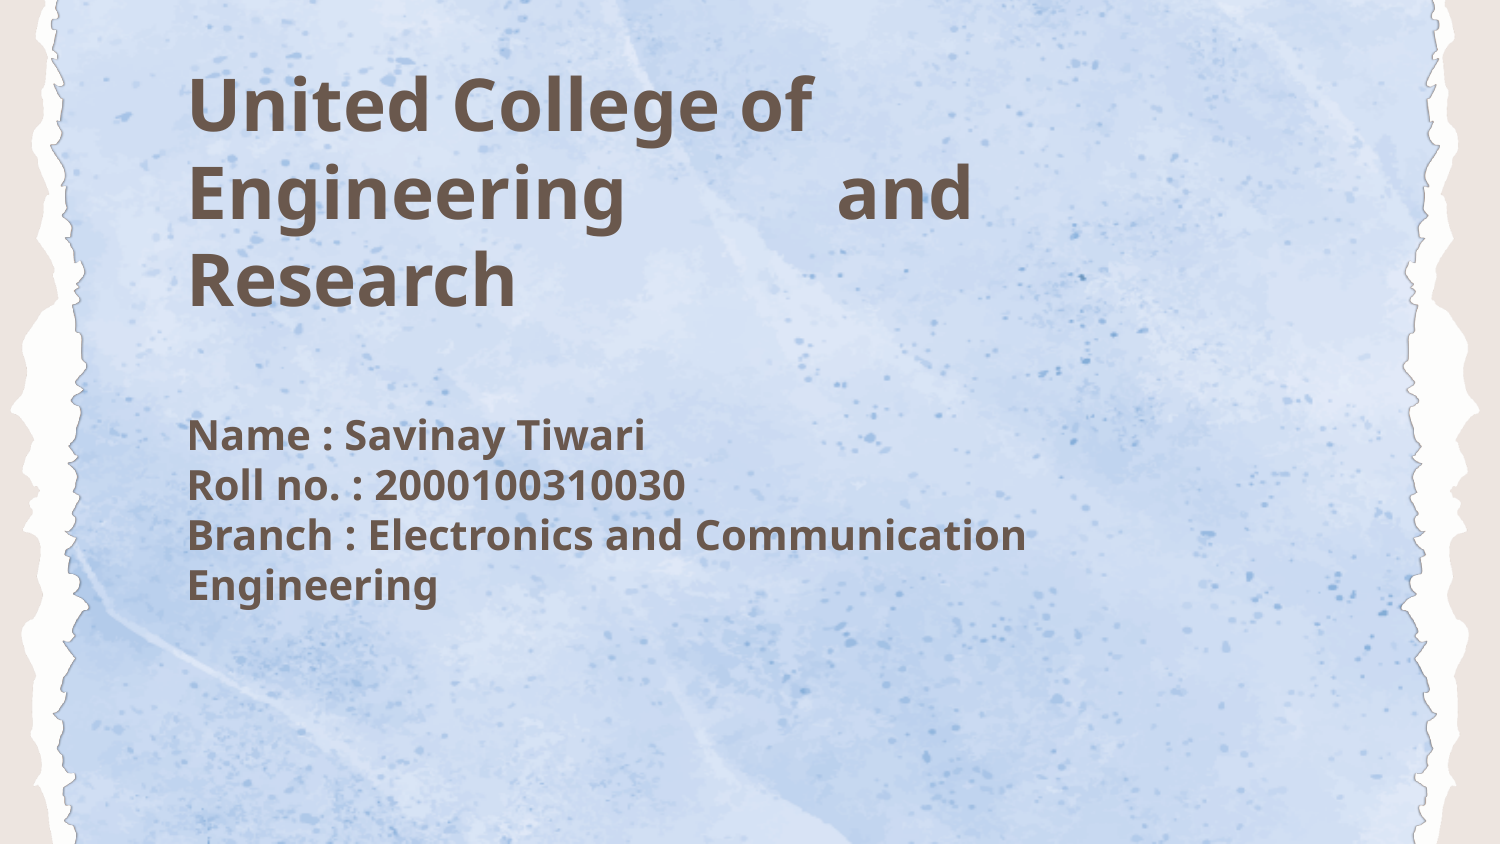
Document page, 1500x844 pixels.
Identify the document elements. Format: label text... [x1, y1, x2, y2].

picture [0, 0, 1500, 844]
title United College of Engineering and Research Name : Savinay Tiwari Roll no. : 2000100310030 Branch : Electronics and Communication Engineering [171, 43, 1247, 281]
